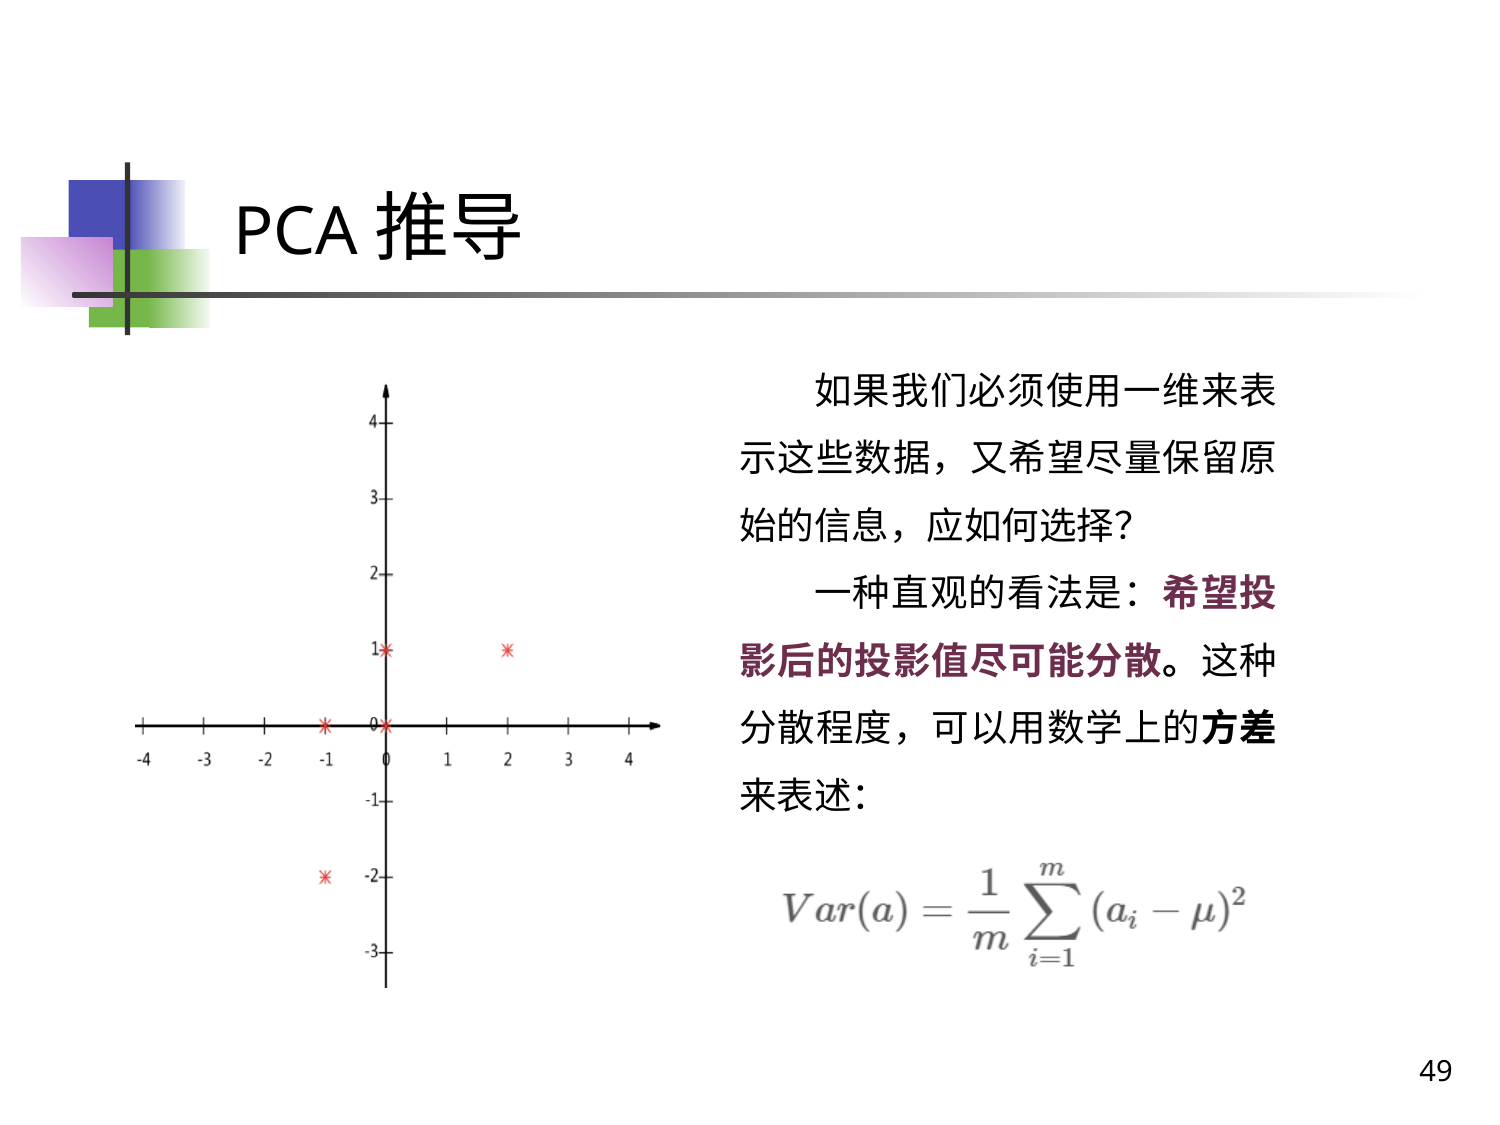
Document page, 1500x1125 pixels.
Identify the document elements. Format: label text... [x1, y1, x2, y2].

picture [761, 845, 1277, 975]
slide_number 49 [1155, 1024, 1468, 1100]
picture [135, 364, 674, 988]
text_box PCA推导 [218, 172, 725, 278]
text_box 如果我们必须使用一维来表示这些数据，又希望尽量保留原始的信息，应如何选择？ 一种直观的看法是：希望投影后的投影值尽可能分散。这种分散程度，可以用数学上的方差来表述： [724, 336, 1292, 825]
